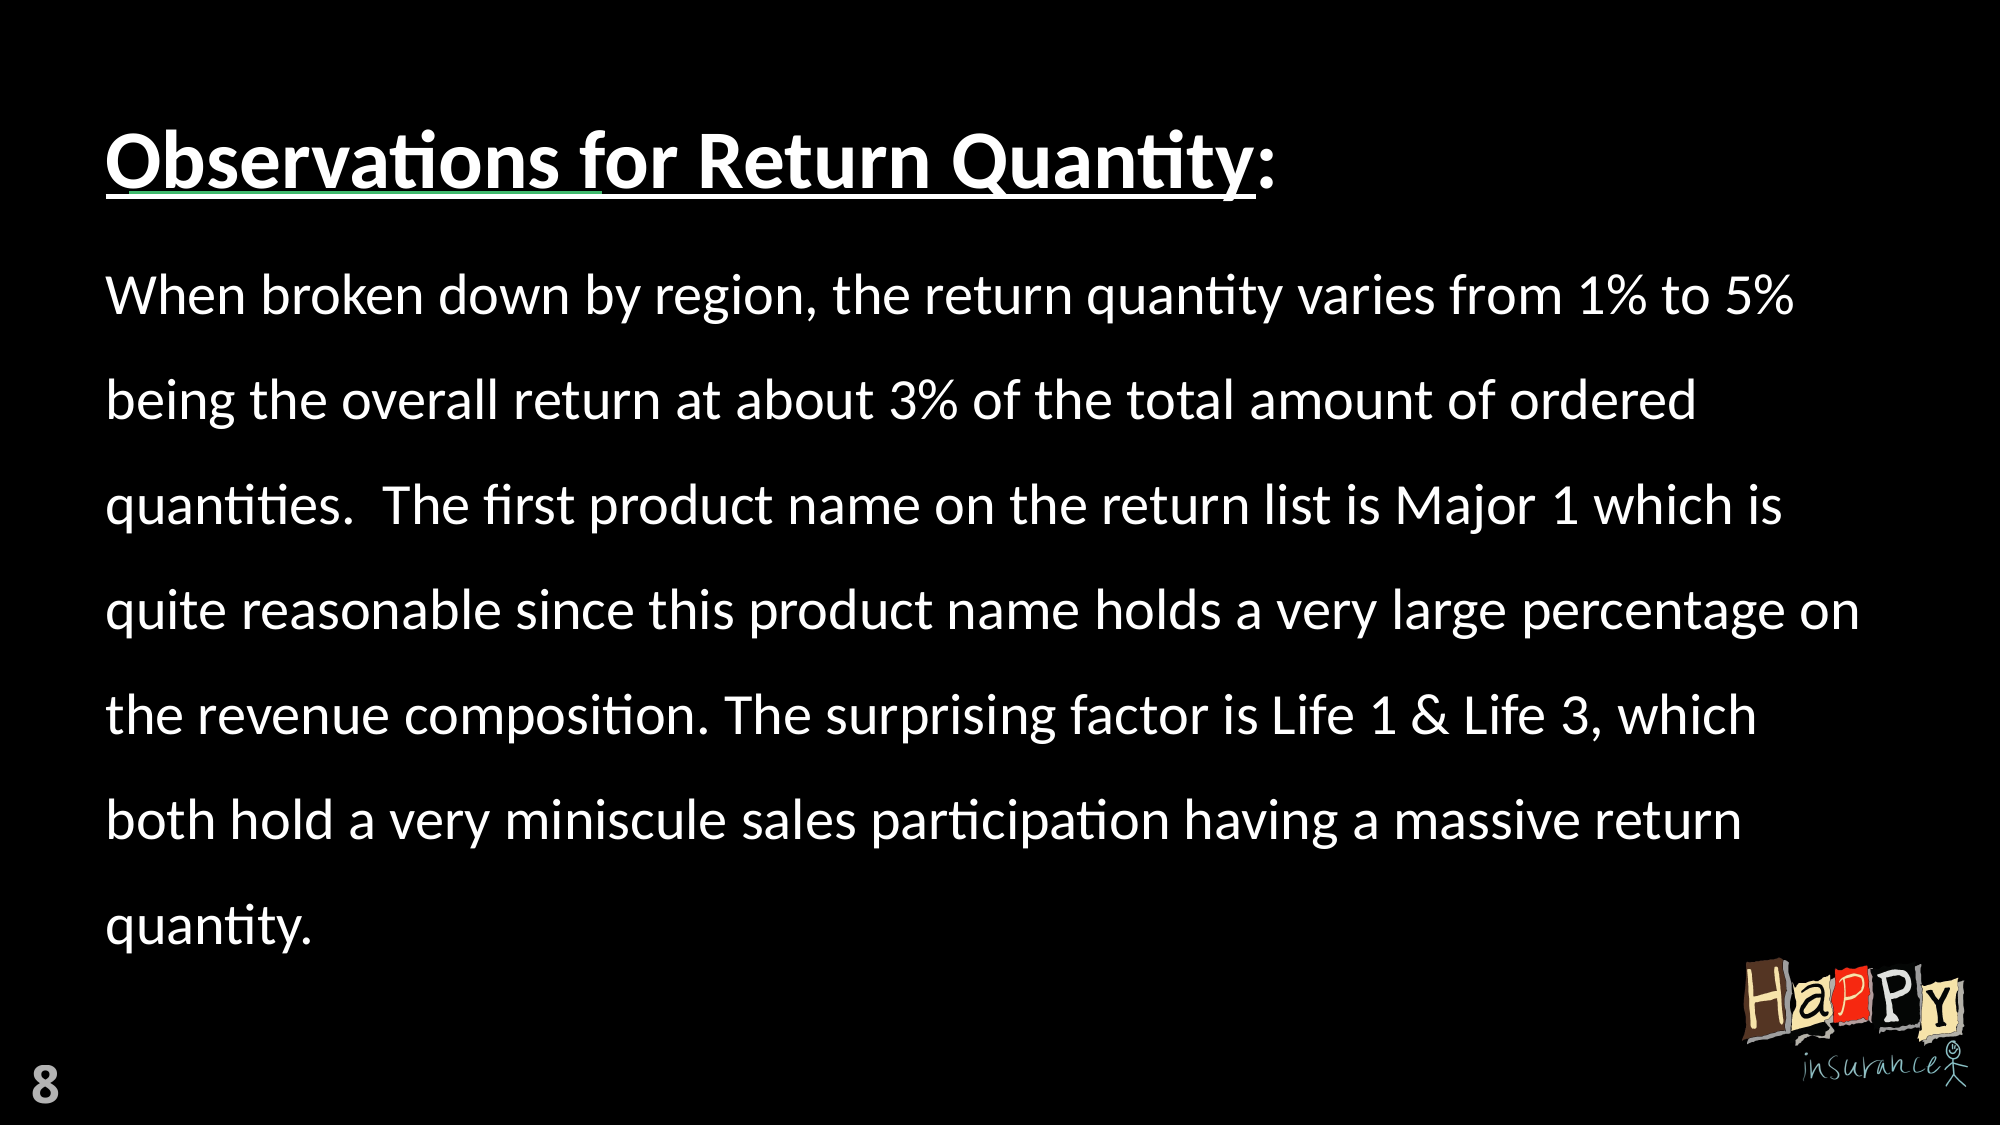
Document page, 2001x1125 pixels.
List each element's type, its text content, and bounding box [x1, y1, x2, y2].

picture [1739, 955, 1969, 1093]
text_box Observations for Return Quantity: When broken down by region, the return quantity varies from 1% to 5% being the overall return at about 3% of the total amount of ordered quantities. The first product name on the return list is Major 1 which is quite reasonable since this product name holds a very large percentage on the revenue composition. The surprising factor is Life 1 & Life 3, which both hold a very miniscule sales participation having a massive return quantity. [90, 97, 1896, 964]
text_box 8 [7, 1046, 84, 1125]
